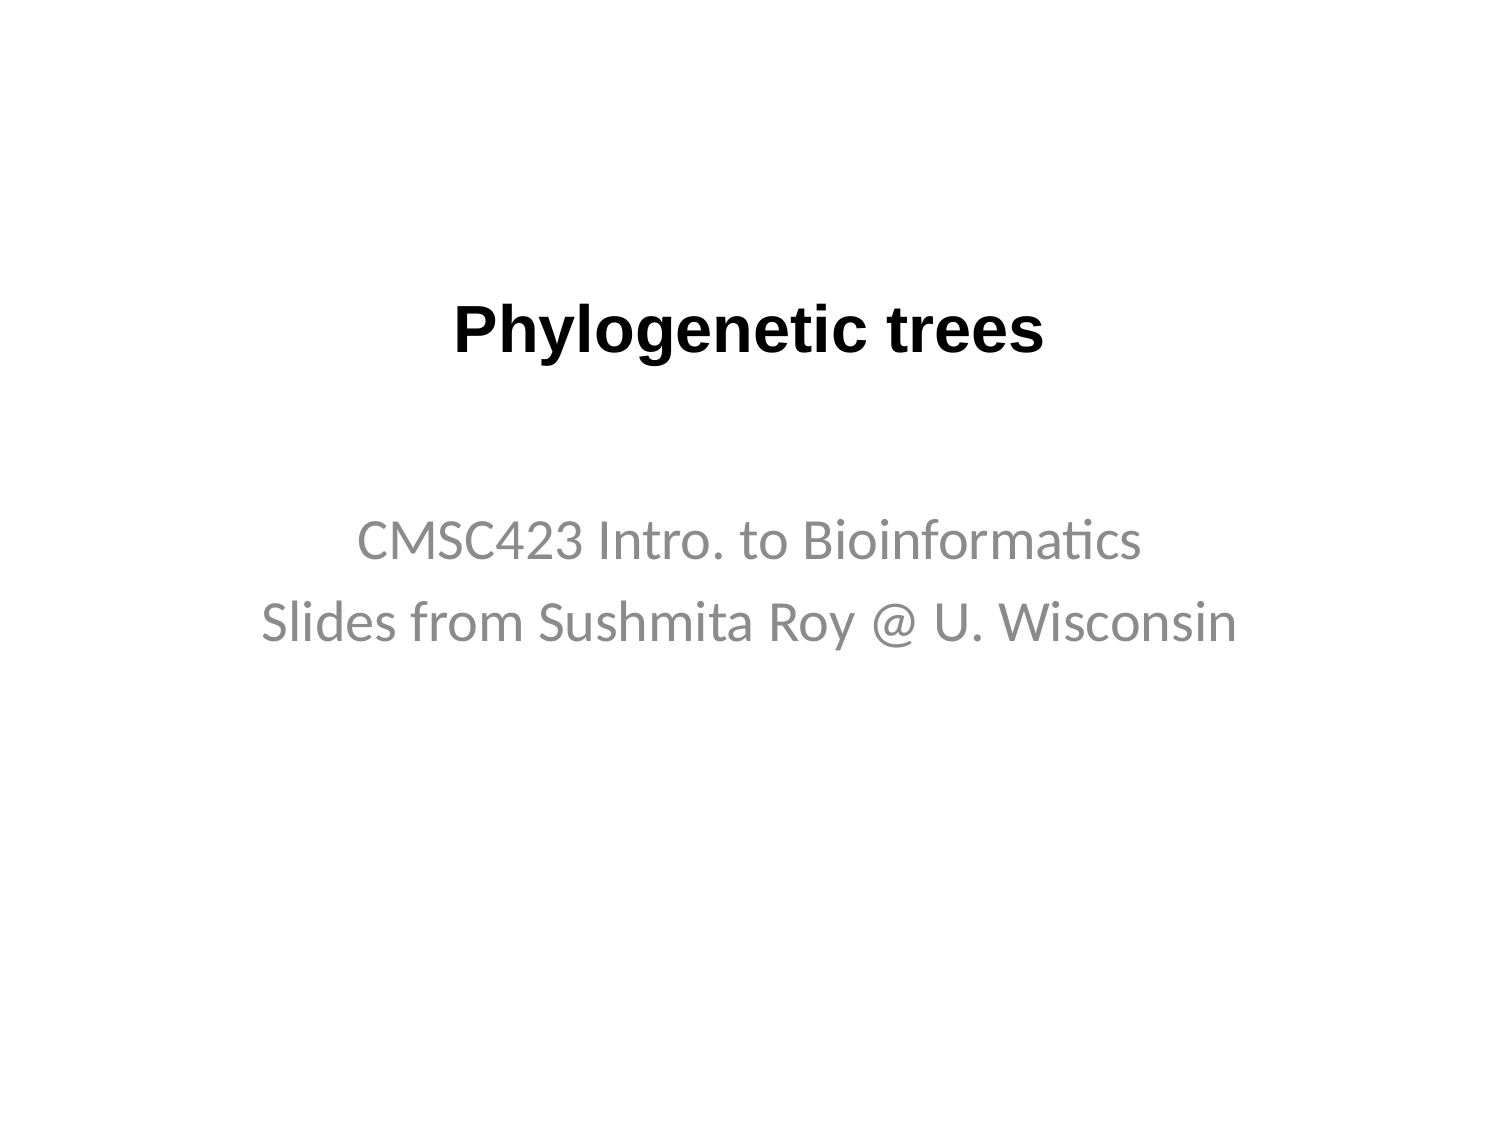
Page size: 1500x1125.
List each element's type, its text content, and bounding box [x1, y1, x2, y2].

subtitle CMSC423 Intro. to Bioinformatics Slides from Sushmita Roy @ U. Wisconsin [225, 493, 1275, 782]
title Phylogenetic trees [112, 205, 1388, 447]
